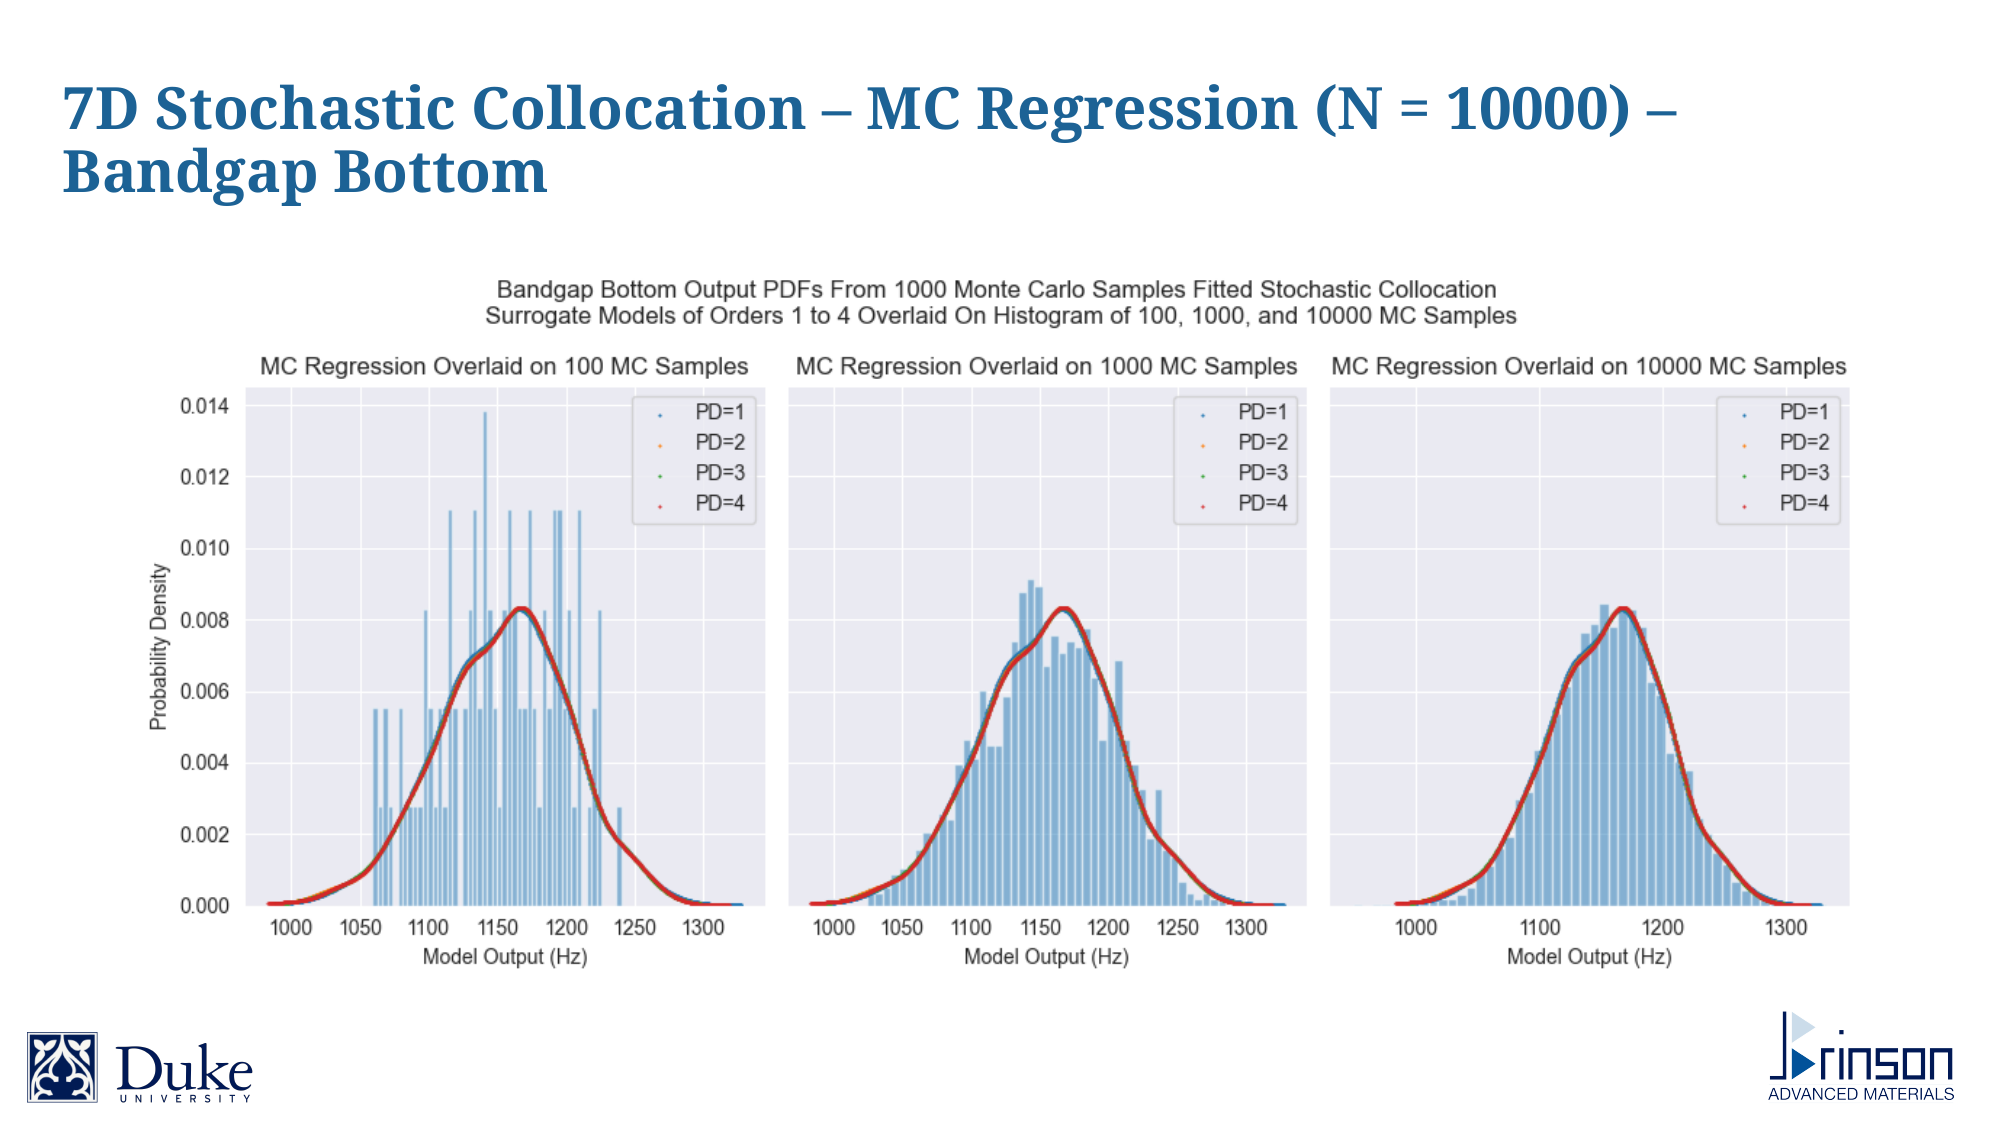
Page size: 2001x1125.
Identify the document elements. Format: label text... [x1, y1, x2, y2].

title 7D Stochastic Collocation – MC Regression (N = 10000) – Bandgap Bottom [47, 55, 1952, 230]
picture [115, 1042, 253, 1103]
picture [1768, 1011, 1957, 1108]
picture [27, 1032, 98, 1103]
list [137, 266, 1863, 983]
